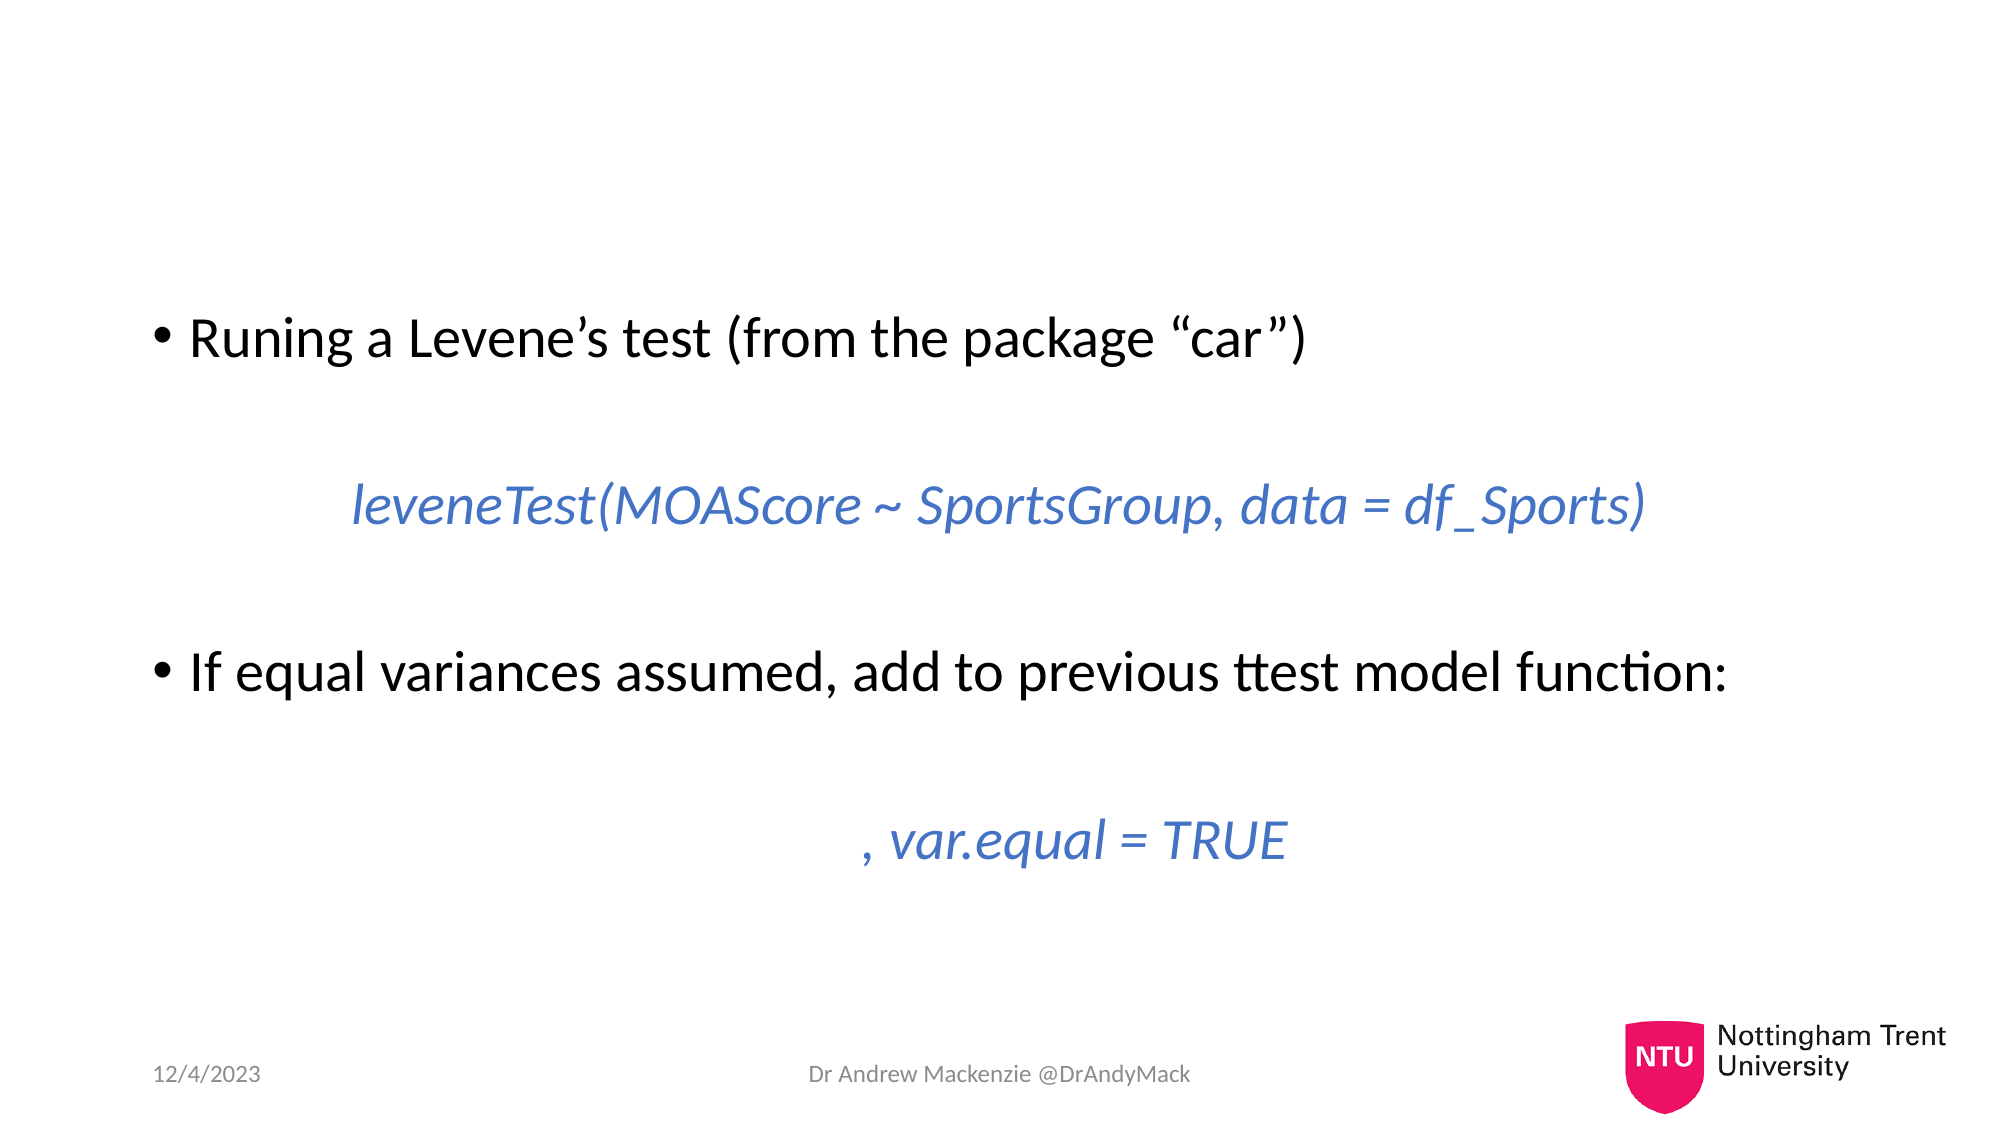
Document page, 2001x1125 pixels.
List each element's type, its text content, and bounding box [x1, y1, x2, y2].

picture [1570, 1004, 2000, 1125]
list Runing a Levene’s test (from the package “car”) leveneTest(MOAScore ~ SportsGroup, data = df_Sports) If equal variances assumed, add to previous ttest model function: , var.equal = TRUE [137, 299, 1863, 1014]
footer Dr Andrew Mackenzie @DrAndyMack [662, 1042, 1338, 1103]
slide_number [137, 1042, 588, 1103]
